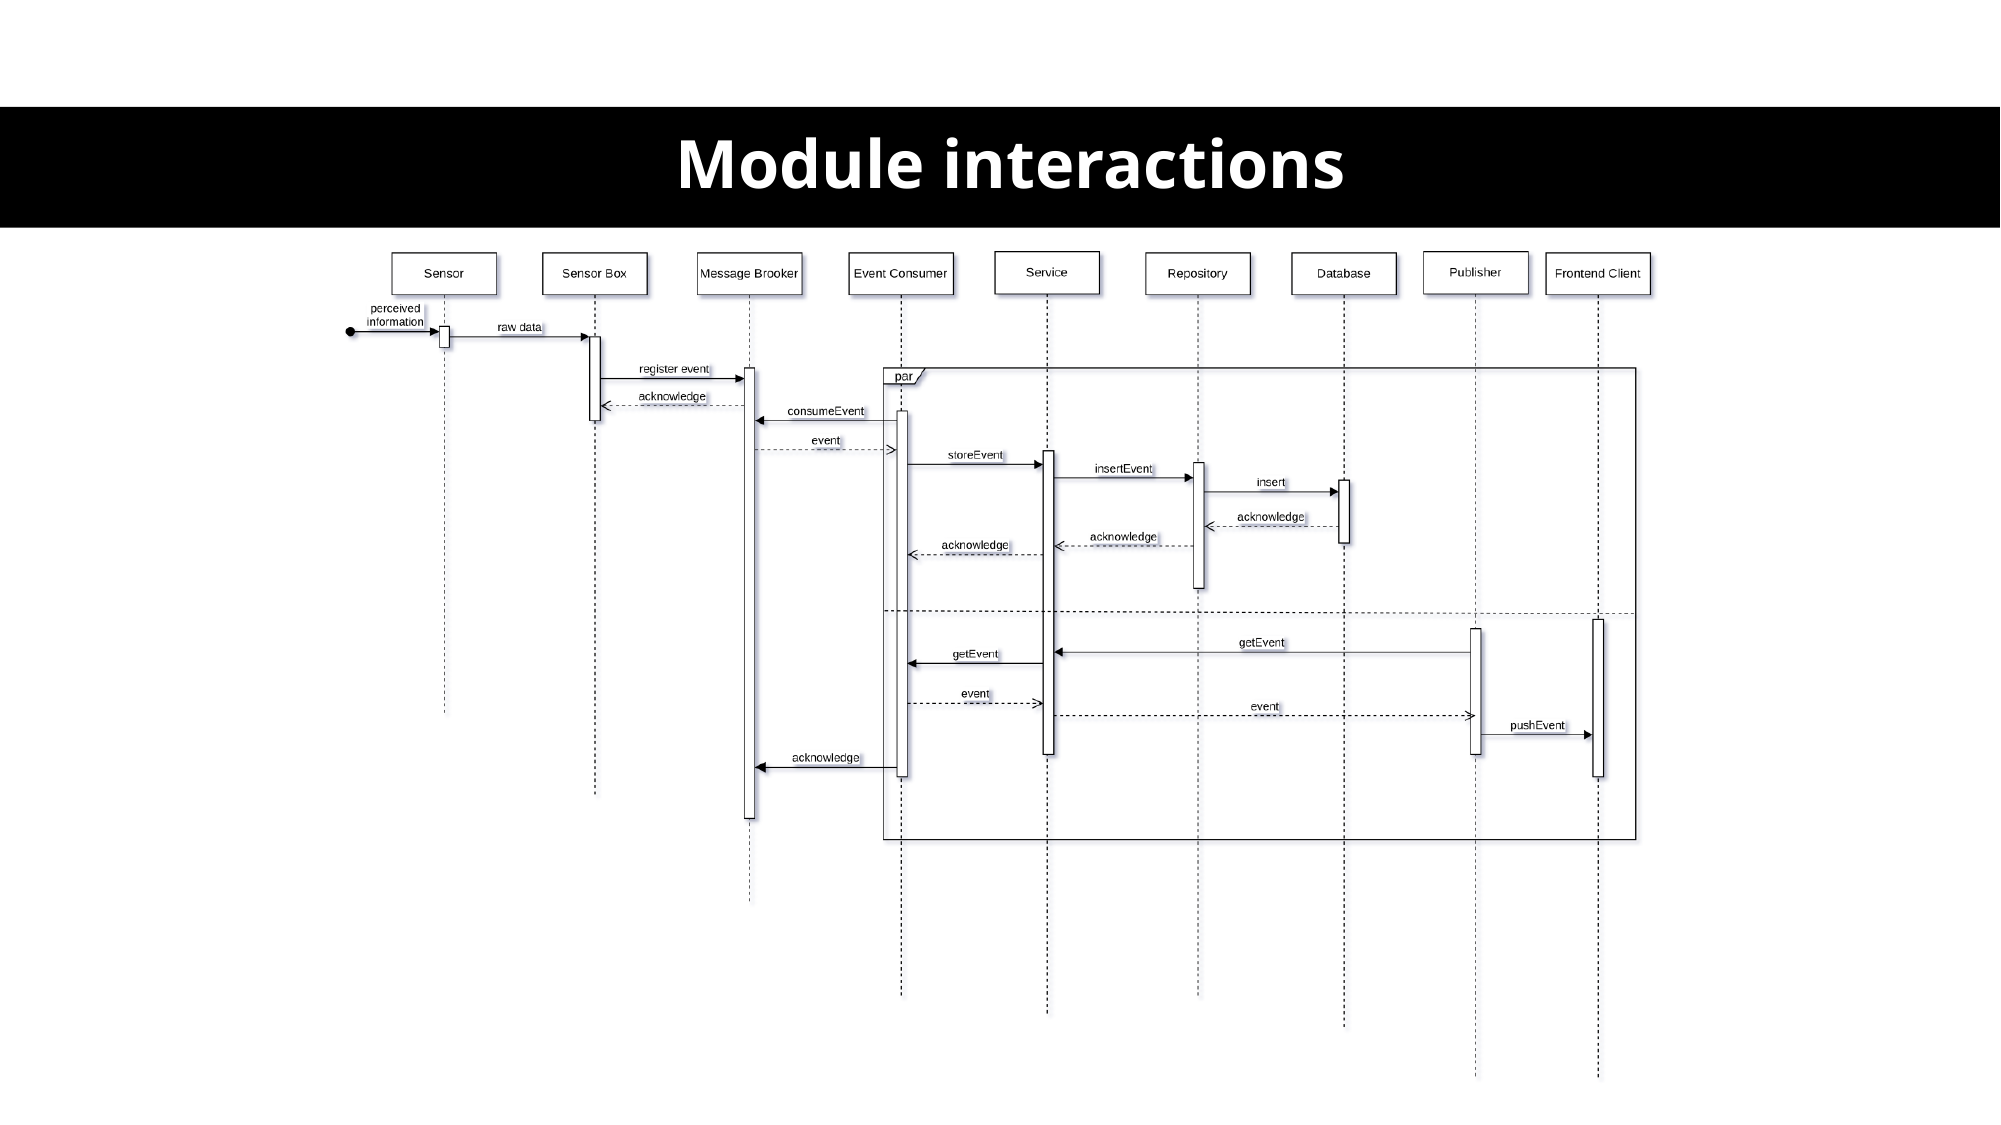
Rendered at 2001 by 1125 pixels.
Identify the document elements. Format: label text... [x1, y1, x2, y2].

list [339, 251, 1662, 1092]
title Module interactions [91, 105, 1931, 228]
text_box [0, 106, 2000, 229]
